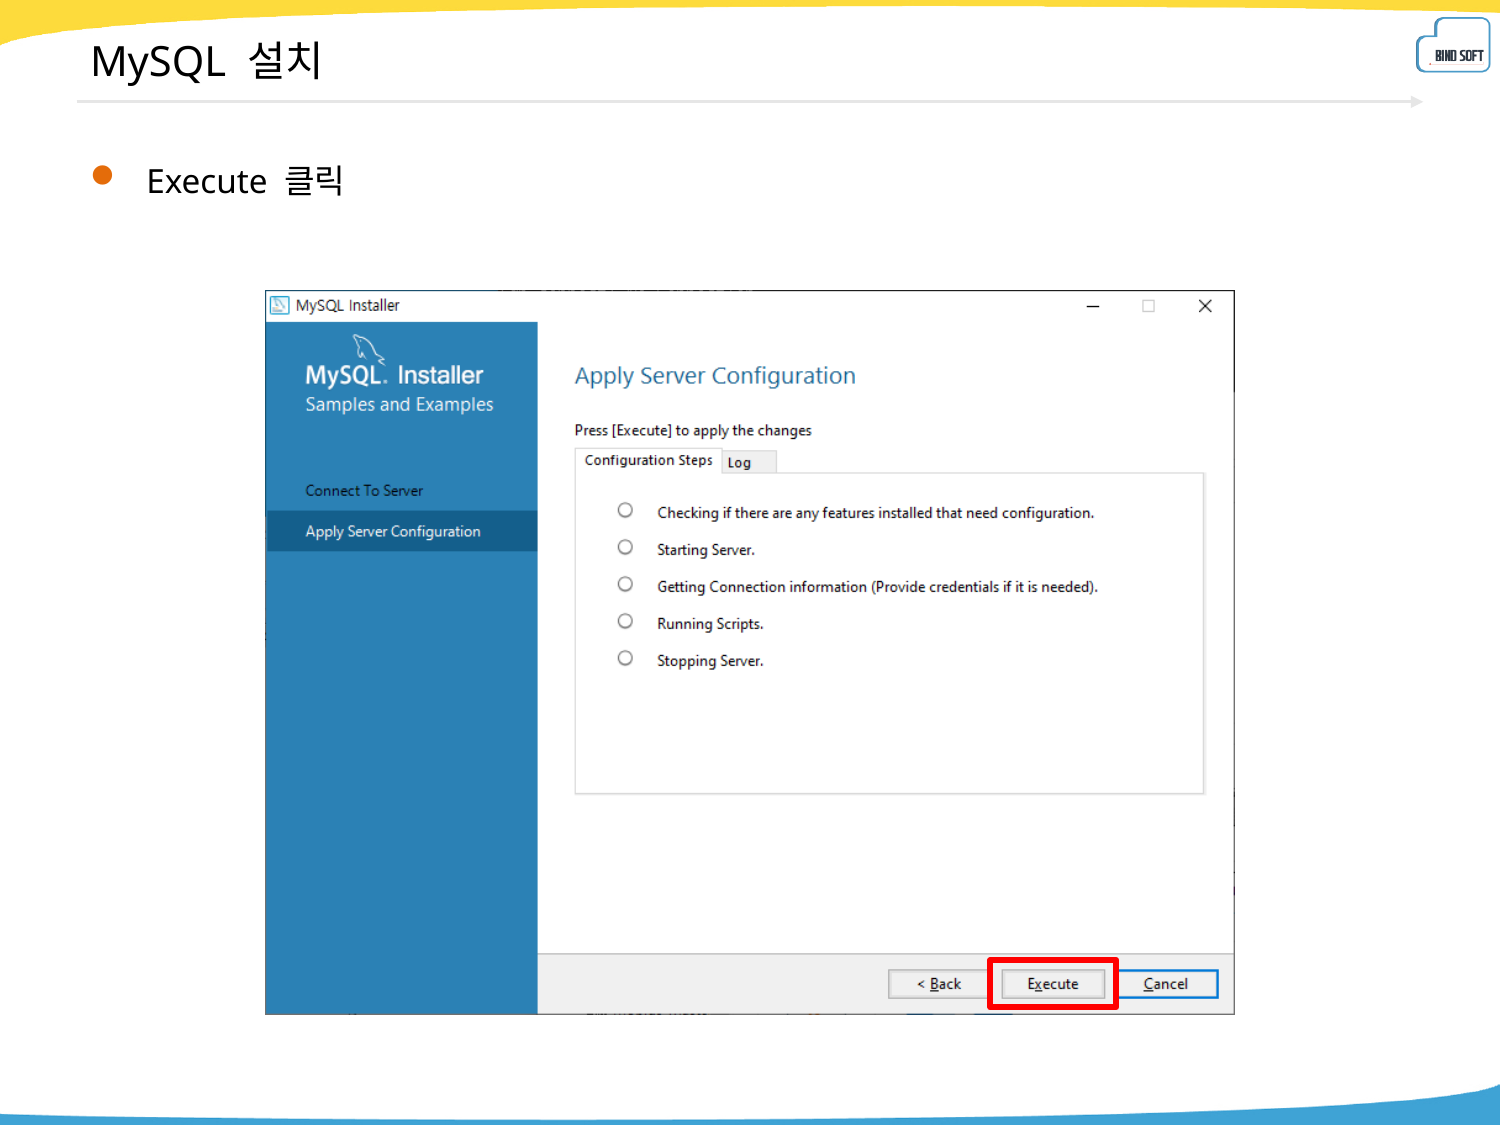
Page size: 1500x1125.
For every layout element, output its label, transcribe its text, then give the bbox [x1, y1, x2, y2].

picture [0, 0, 1500, 74]
list Execute 클릭 [75, 152, 1425, 1055]
picture [265, 289, 1235, 1015]
title MySQL 설치 [75, 11, 1425, 108]
picture [0, 1084, 1500, 1125]
